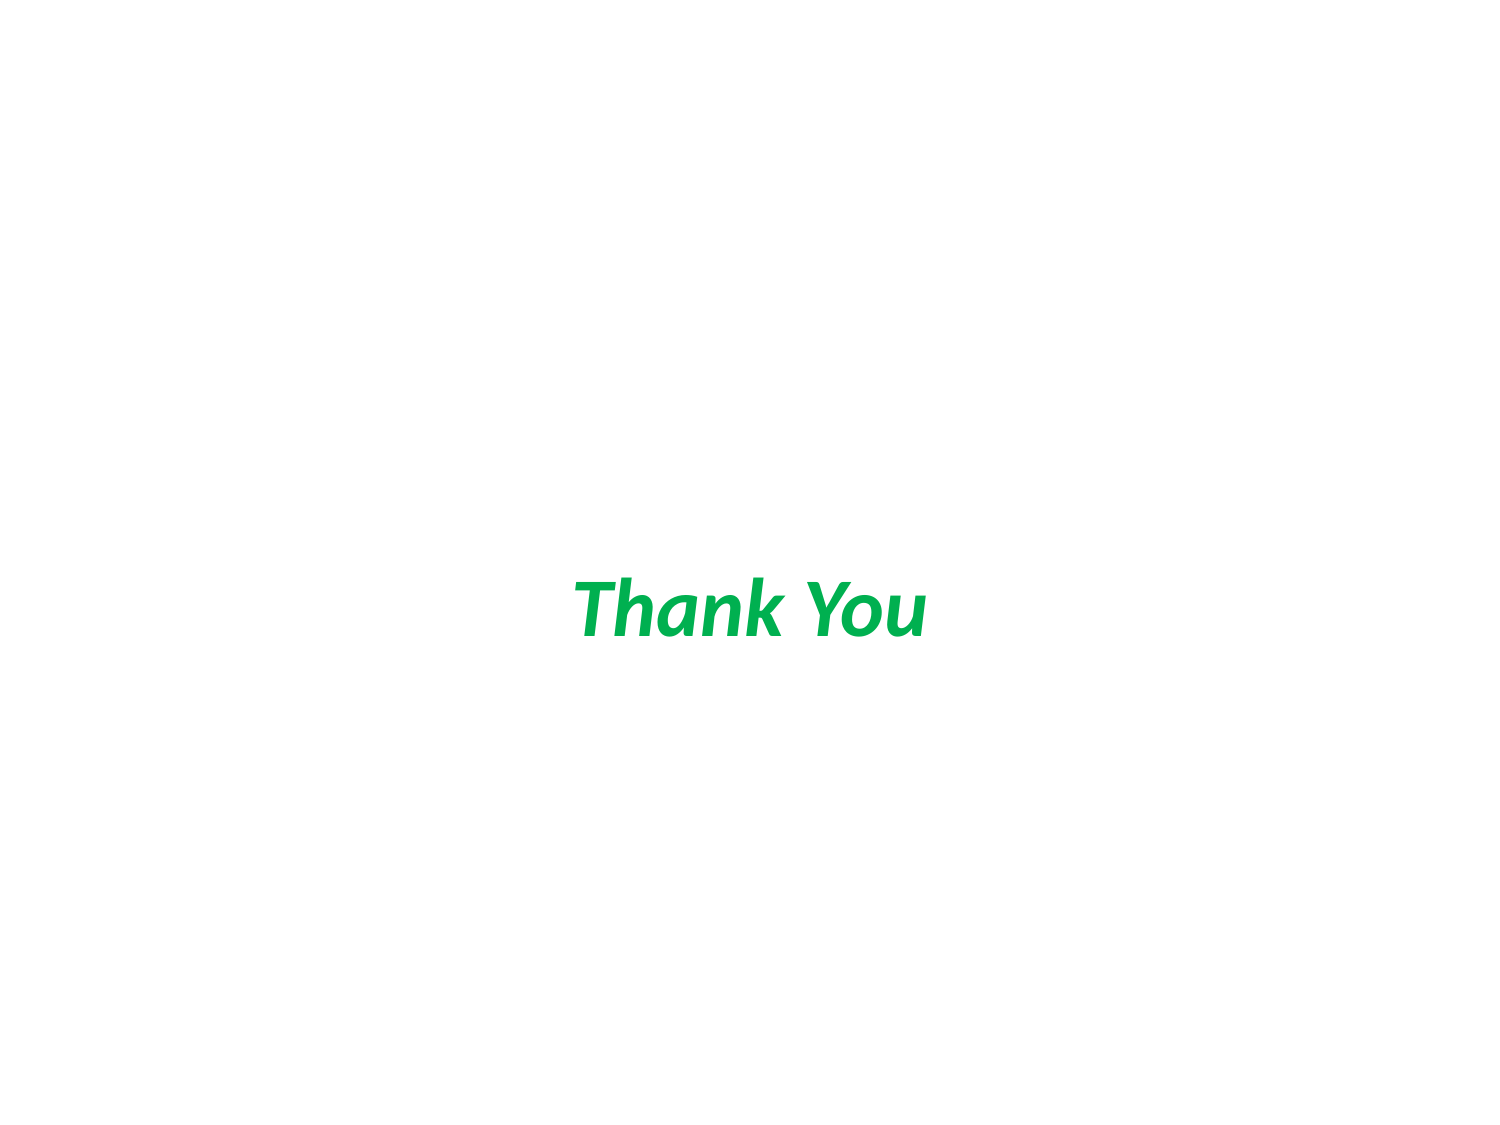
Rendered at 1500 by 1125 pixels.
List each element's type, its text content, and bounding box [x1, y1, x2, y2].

list Thank You [75, 262, 1425, 1005]
